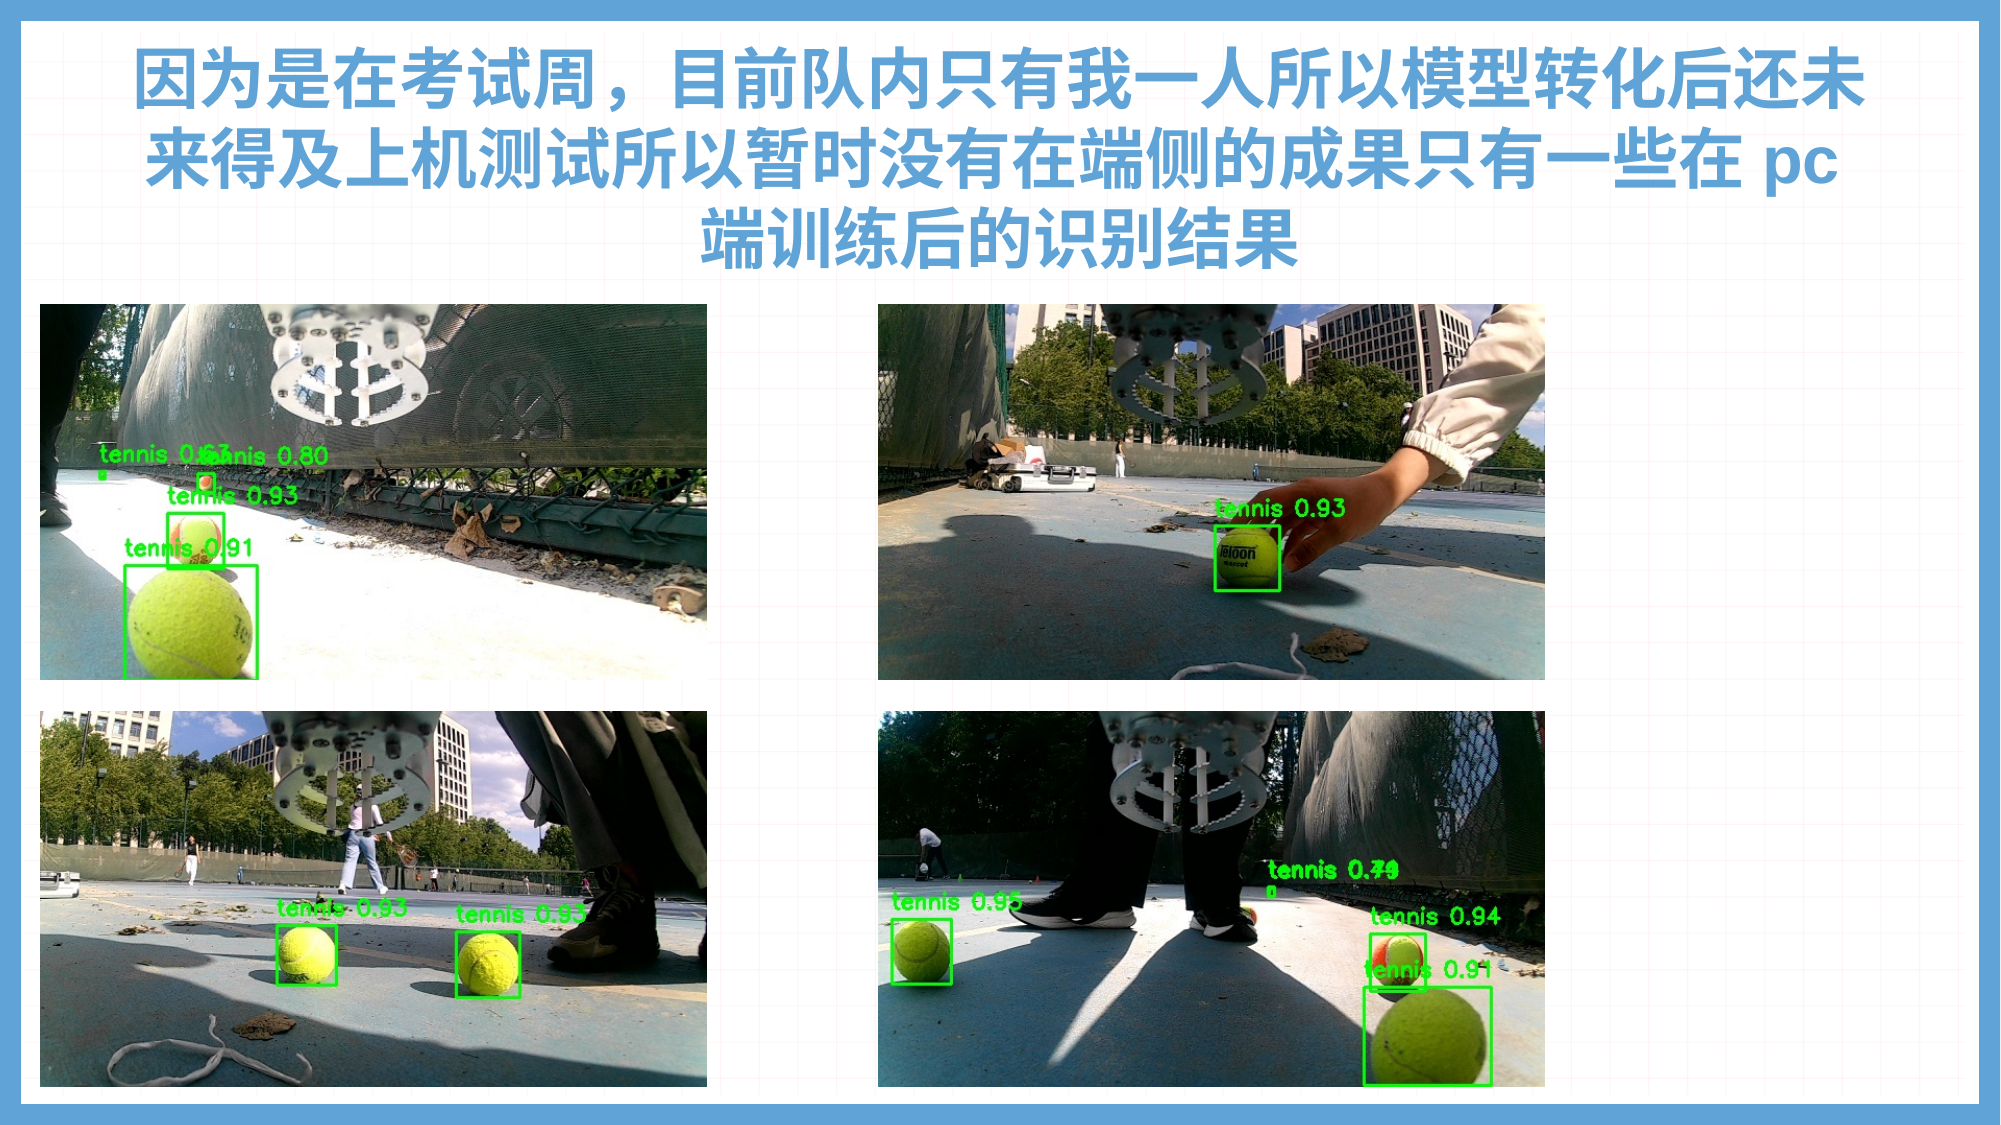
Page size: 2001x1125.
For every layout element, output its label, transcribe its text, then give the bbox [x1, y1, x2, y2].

picture [40, 304, 707, 680]
picture [878, 304, 1545, 680]
title 因为是在考试周，目前队内只有我一人所以模型转化后还未来得及上机测试所以暂时没有在端侧的成果只有一些在pc端训练后的识别结果 [114, 64, 1886, 250]
picture [878, 711, 1545, 1087]
picture [40, 711, 707, 1087]
